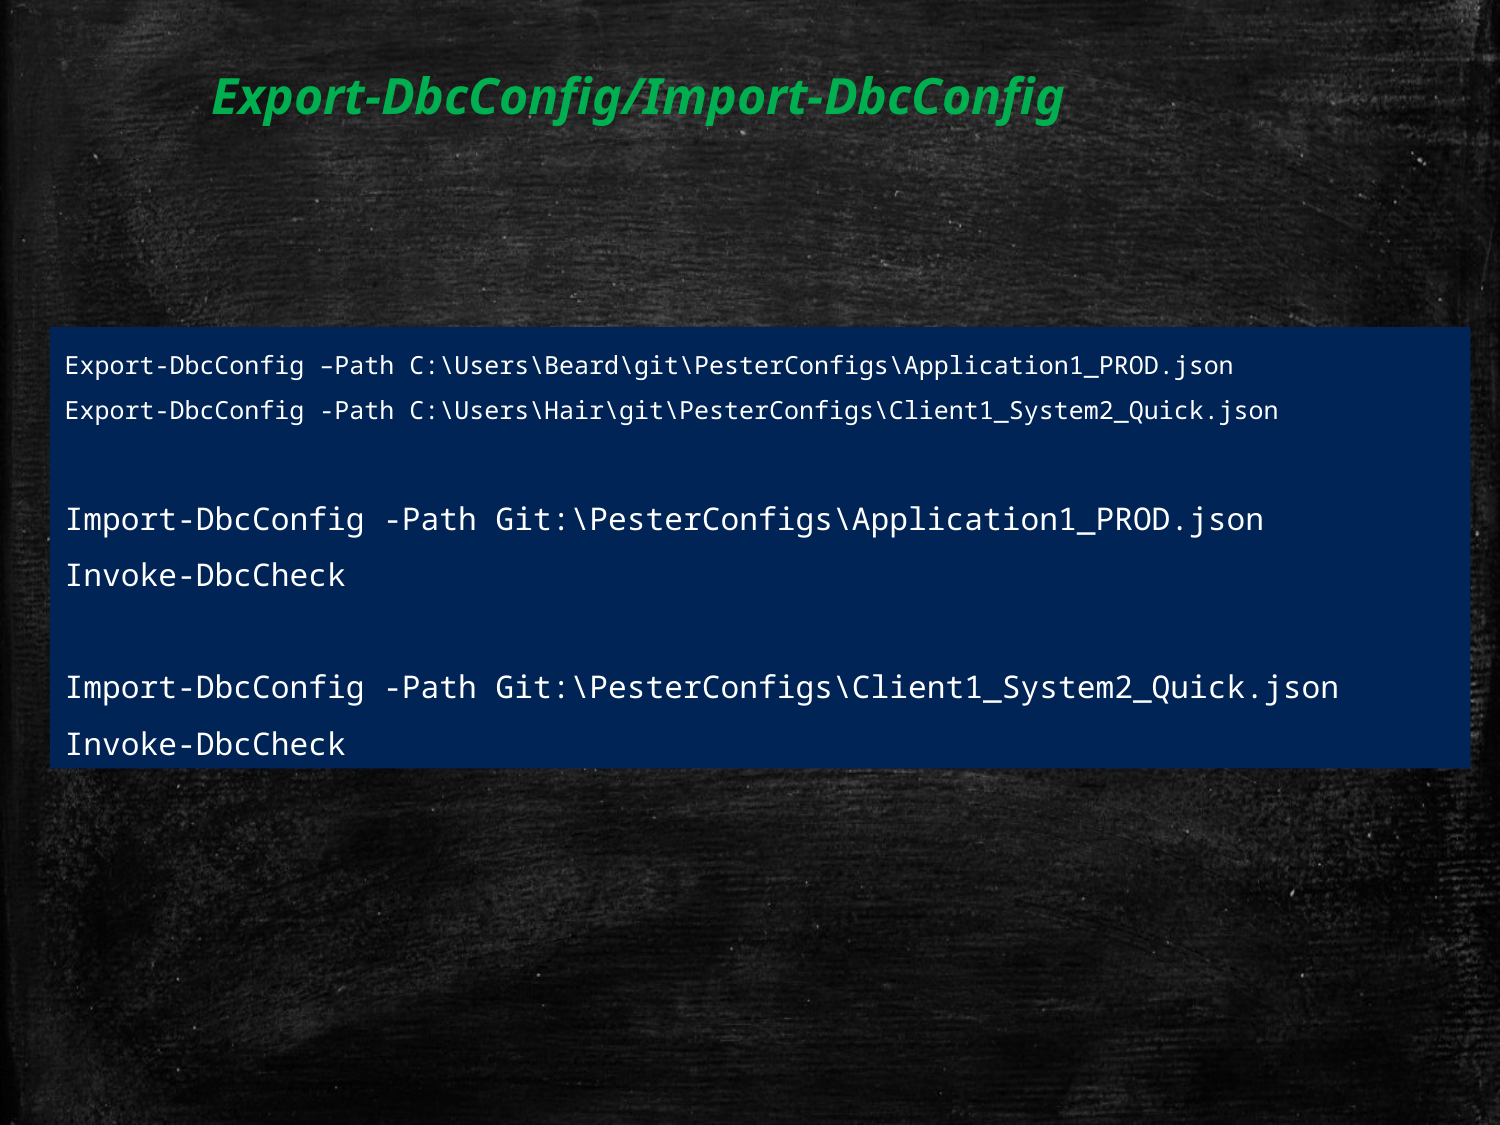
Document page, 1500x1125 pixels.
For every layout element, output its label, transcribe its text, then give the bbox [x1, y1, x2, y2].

title Export-DbcConfig/Import-DbcConfig [196, 7, 1322, 133]
text_box Export-DbcConfig –Path C:\Users\Beard\git\PesterConfigs\Application1_PROD.json Export-DbcConfig -Path C:\Users\Hair\git\PesterConfigs\Client1_System2_Quick.json Import-DbcConfig -Path Git:\PesterConfigs\Application1_PROD.json Invoke-DbcCheck Import-DbcConfig -Path Git:\PesterConfigs\Client1_System2_Quick.json Invoke-DbcCheck [49, 326, 1471, 769]
